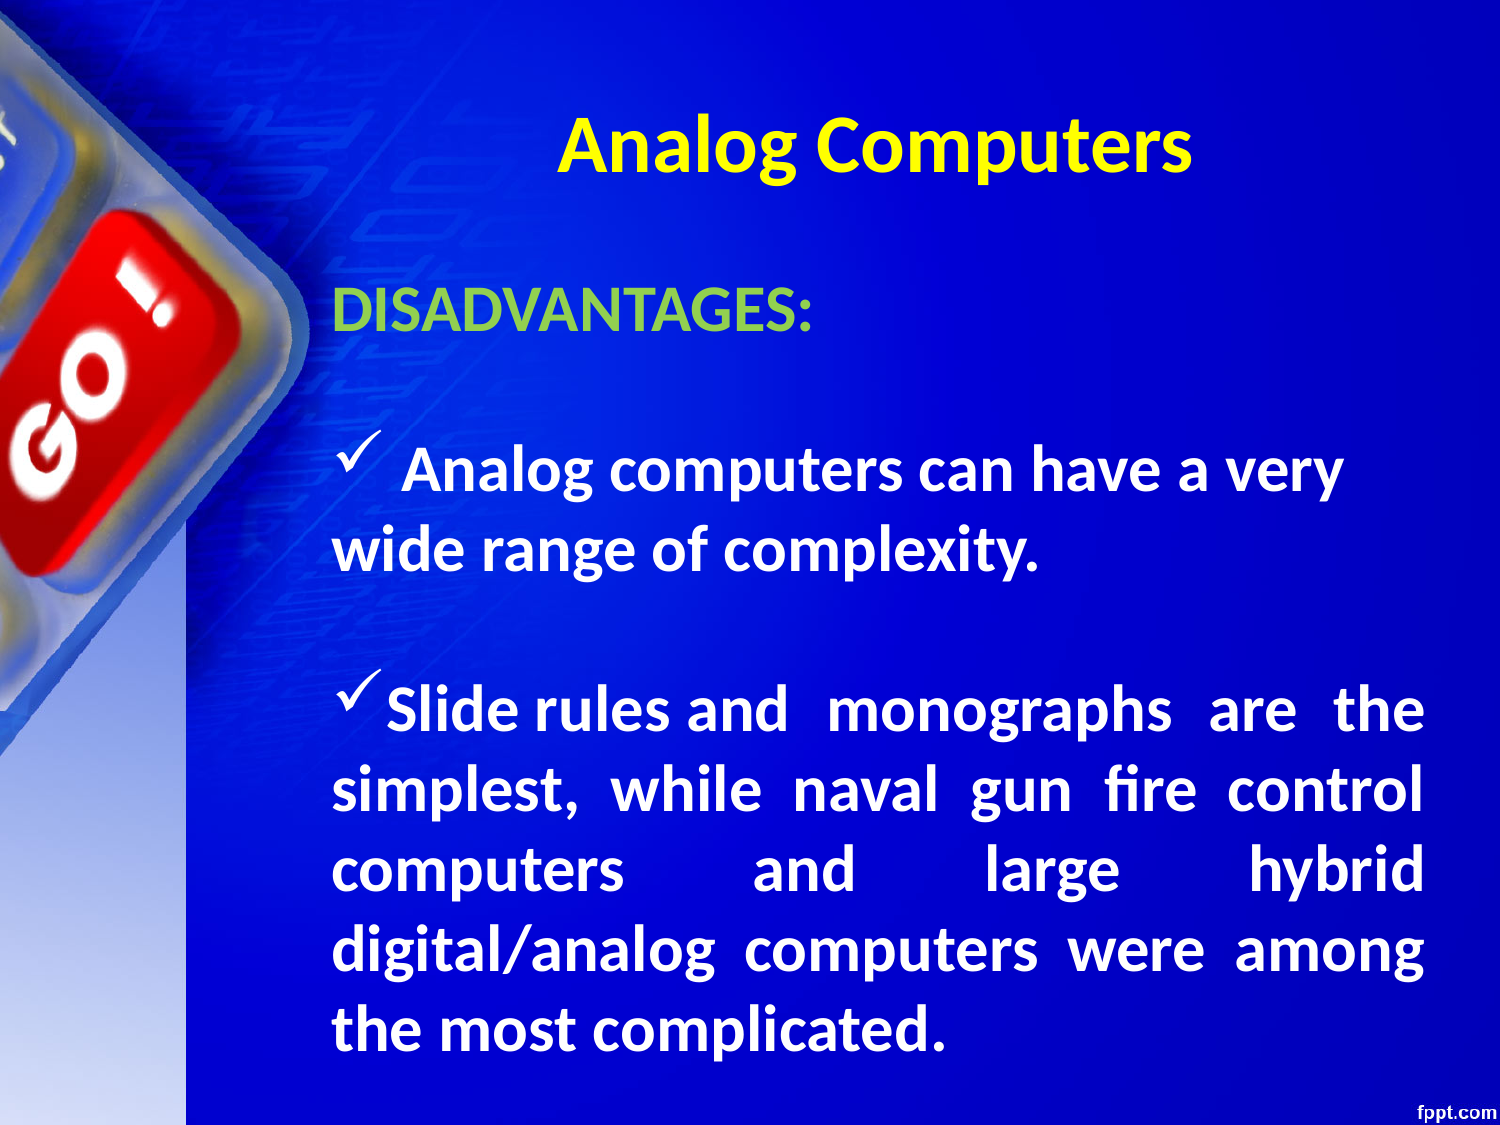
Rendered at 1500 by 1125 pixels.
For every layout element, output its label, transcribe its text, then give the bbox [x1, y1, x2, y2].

title Analog Computers [300, 45, 1452, 233]
picture [0, 0, 1500, 1125]
text_box DISADVANTAGES: Analog computers can have a very wide range of complexity. Slide rules and monographs are the simplest, while naval gun fire control computers and large hybrid digital/analog computers were among the most complicated. [316, 257, 1442, 1073]
